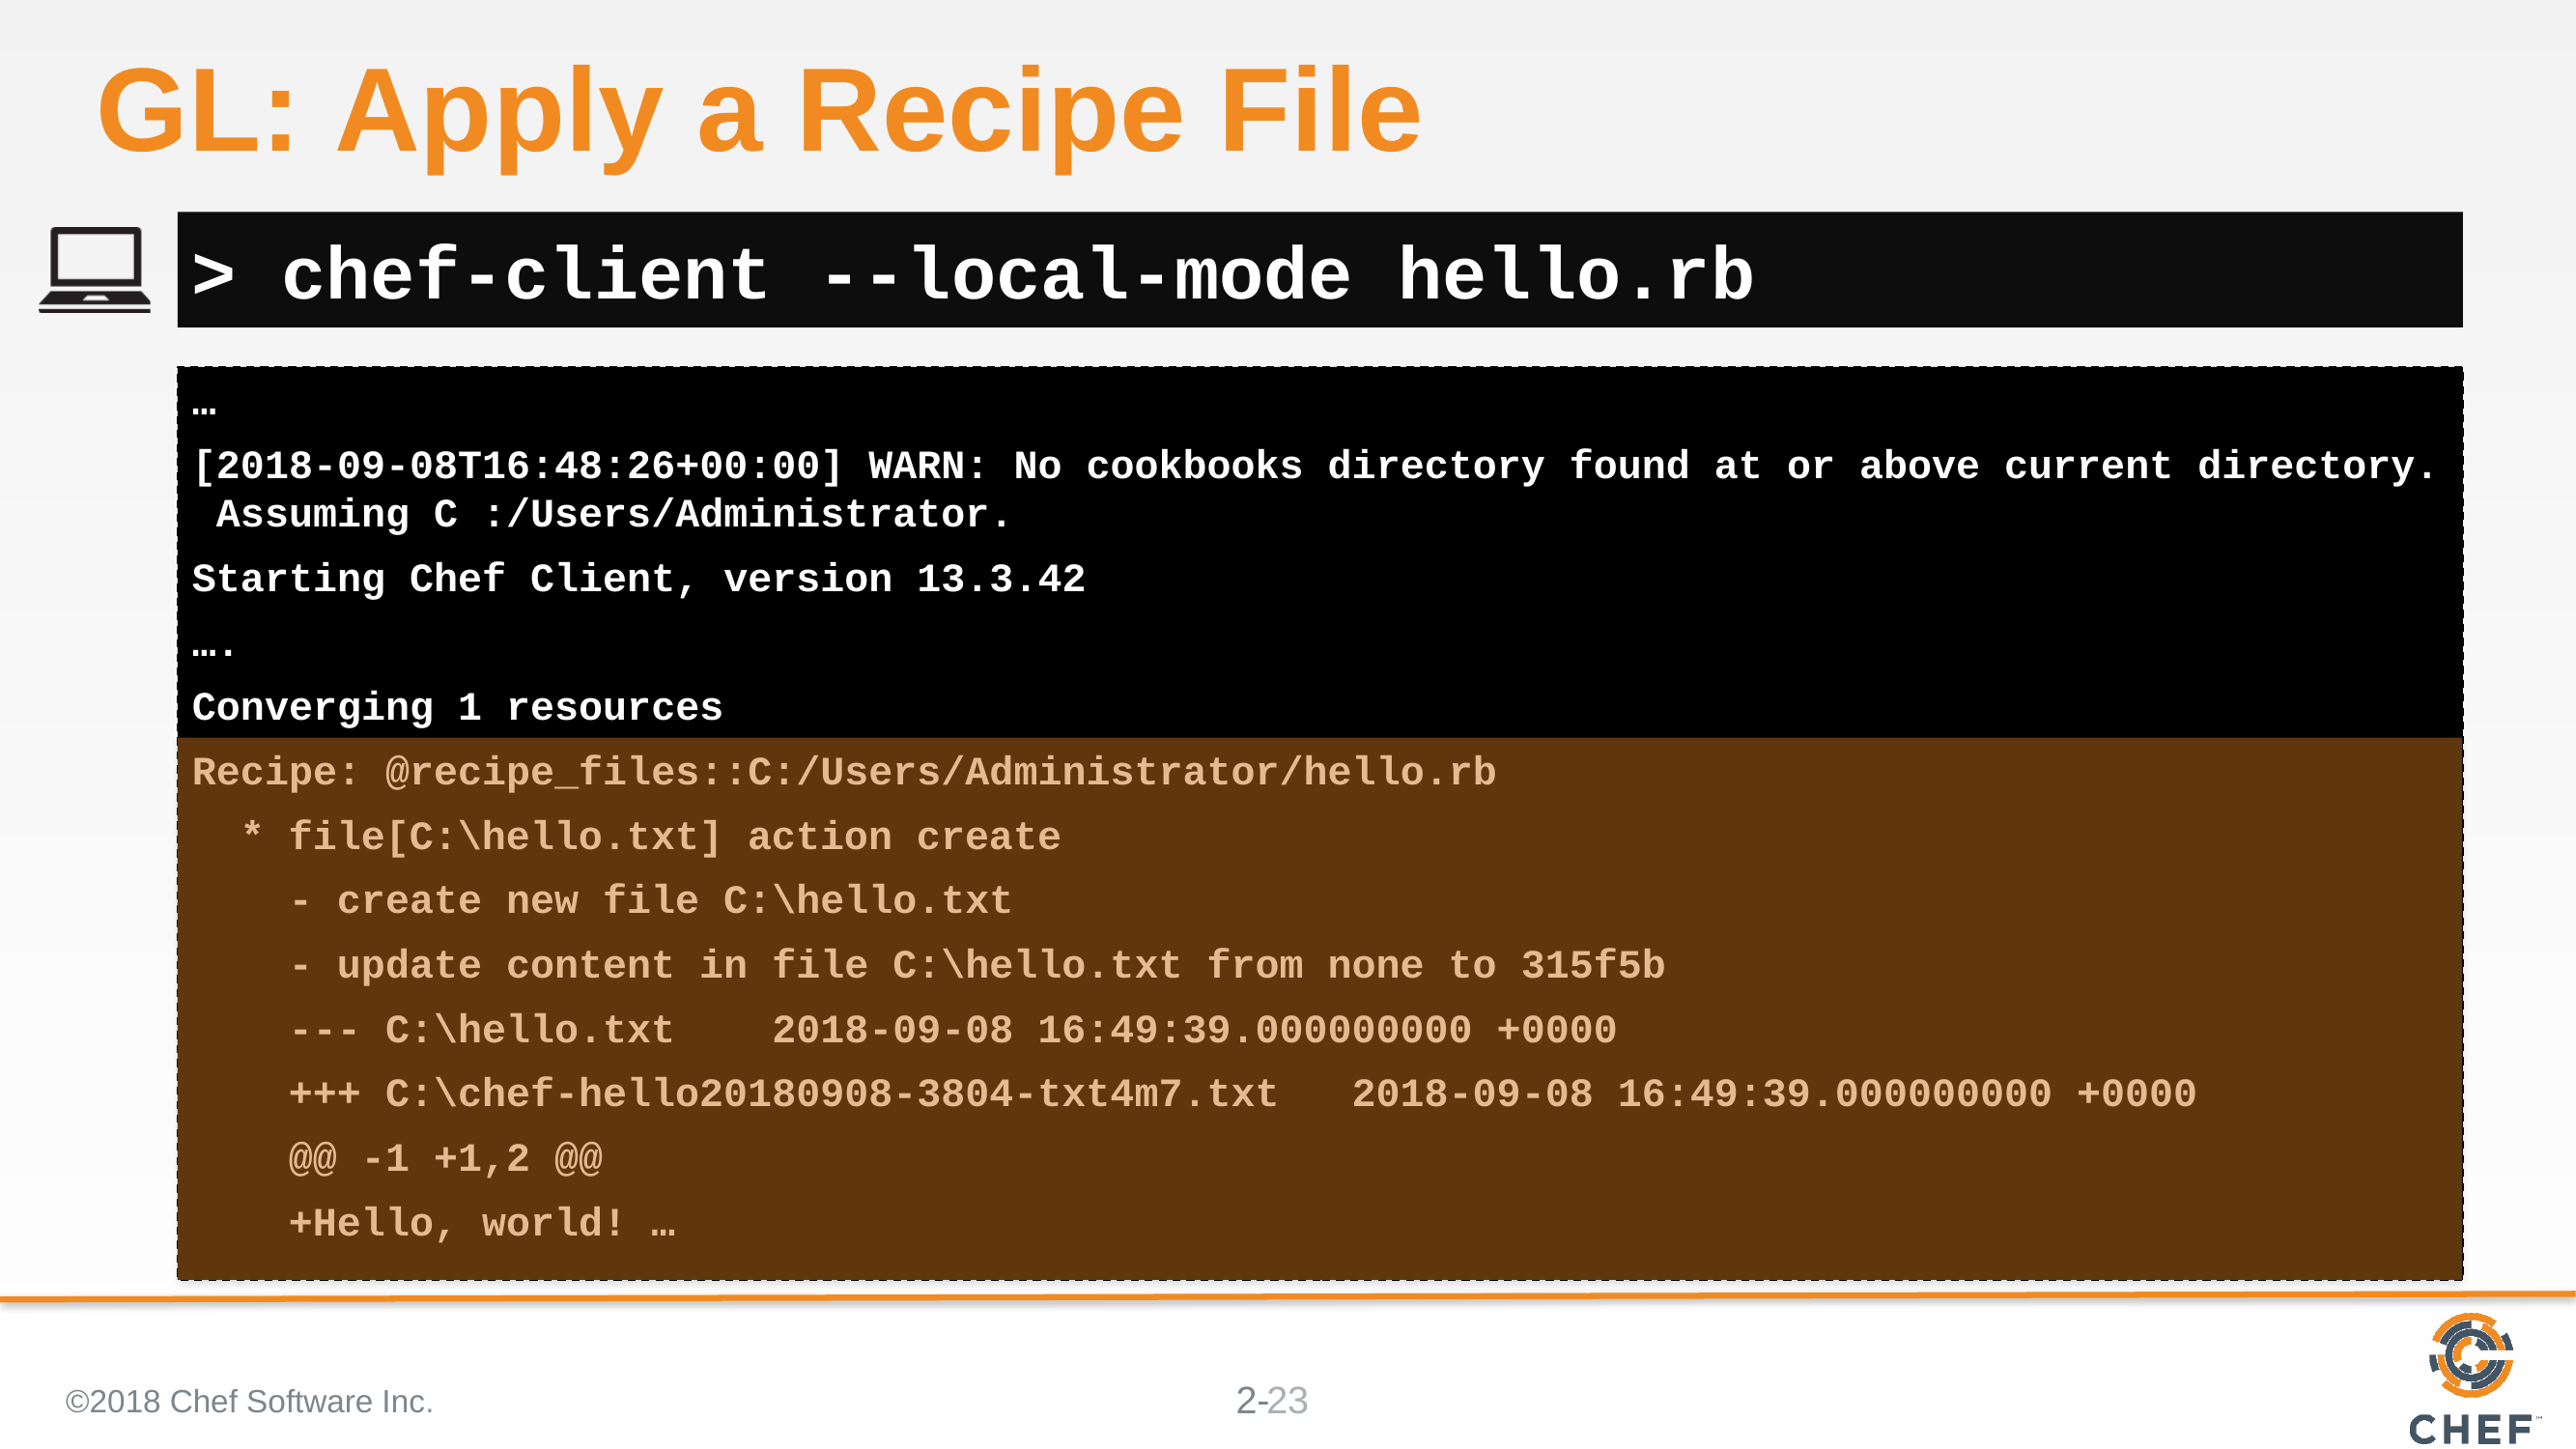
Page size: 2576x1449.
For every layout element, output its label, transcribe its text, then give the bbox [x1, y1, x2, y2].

list … [2018-09-08T16:48:26+00:00] WARN: No cookbooks directory found at or above current directory. Assuming C :/Users/Administrator. Starting Chef Client, version 13.3.42 …. Converging 1 resources Recipe: @recipe_files::C:/Users/Administrator/hello.rb * file[C:\hello.txt] action create - create new file C:\hello.txt - update content in file C:\hello.txt from none to 315f5b --- C:\hello.txt 2018-09-08 16:49:39.000000000 +0000 +++ C:\chef-hello20180908-3804-txt4m7.txt 2018-09-08 16:49:39.000000000 +0000 @@ -1 +1,2 @@ +Hello, world! … [177, 366, 2464, 737]
title GL: Apply a Recipe File [96, 48, 2463, 180]
picture [2399, 1297, 2550, 1449]
text_box [177, 737, 2463, 1281]
slide_number 23 [998, 1359, 1578, 1437]
list > chef-client --local-mode hello.rb [177, 212, 2463, 327]
footer ©2018 Chef Software Inc. [51, 1359, 952, 1440]
